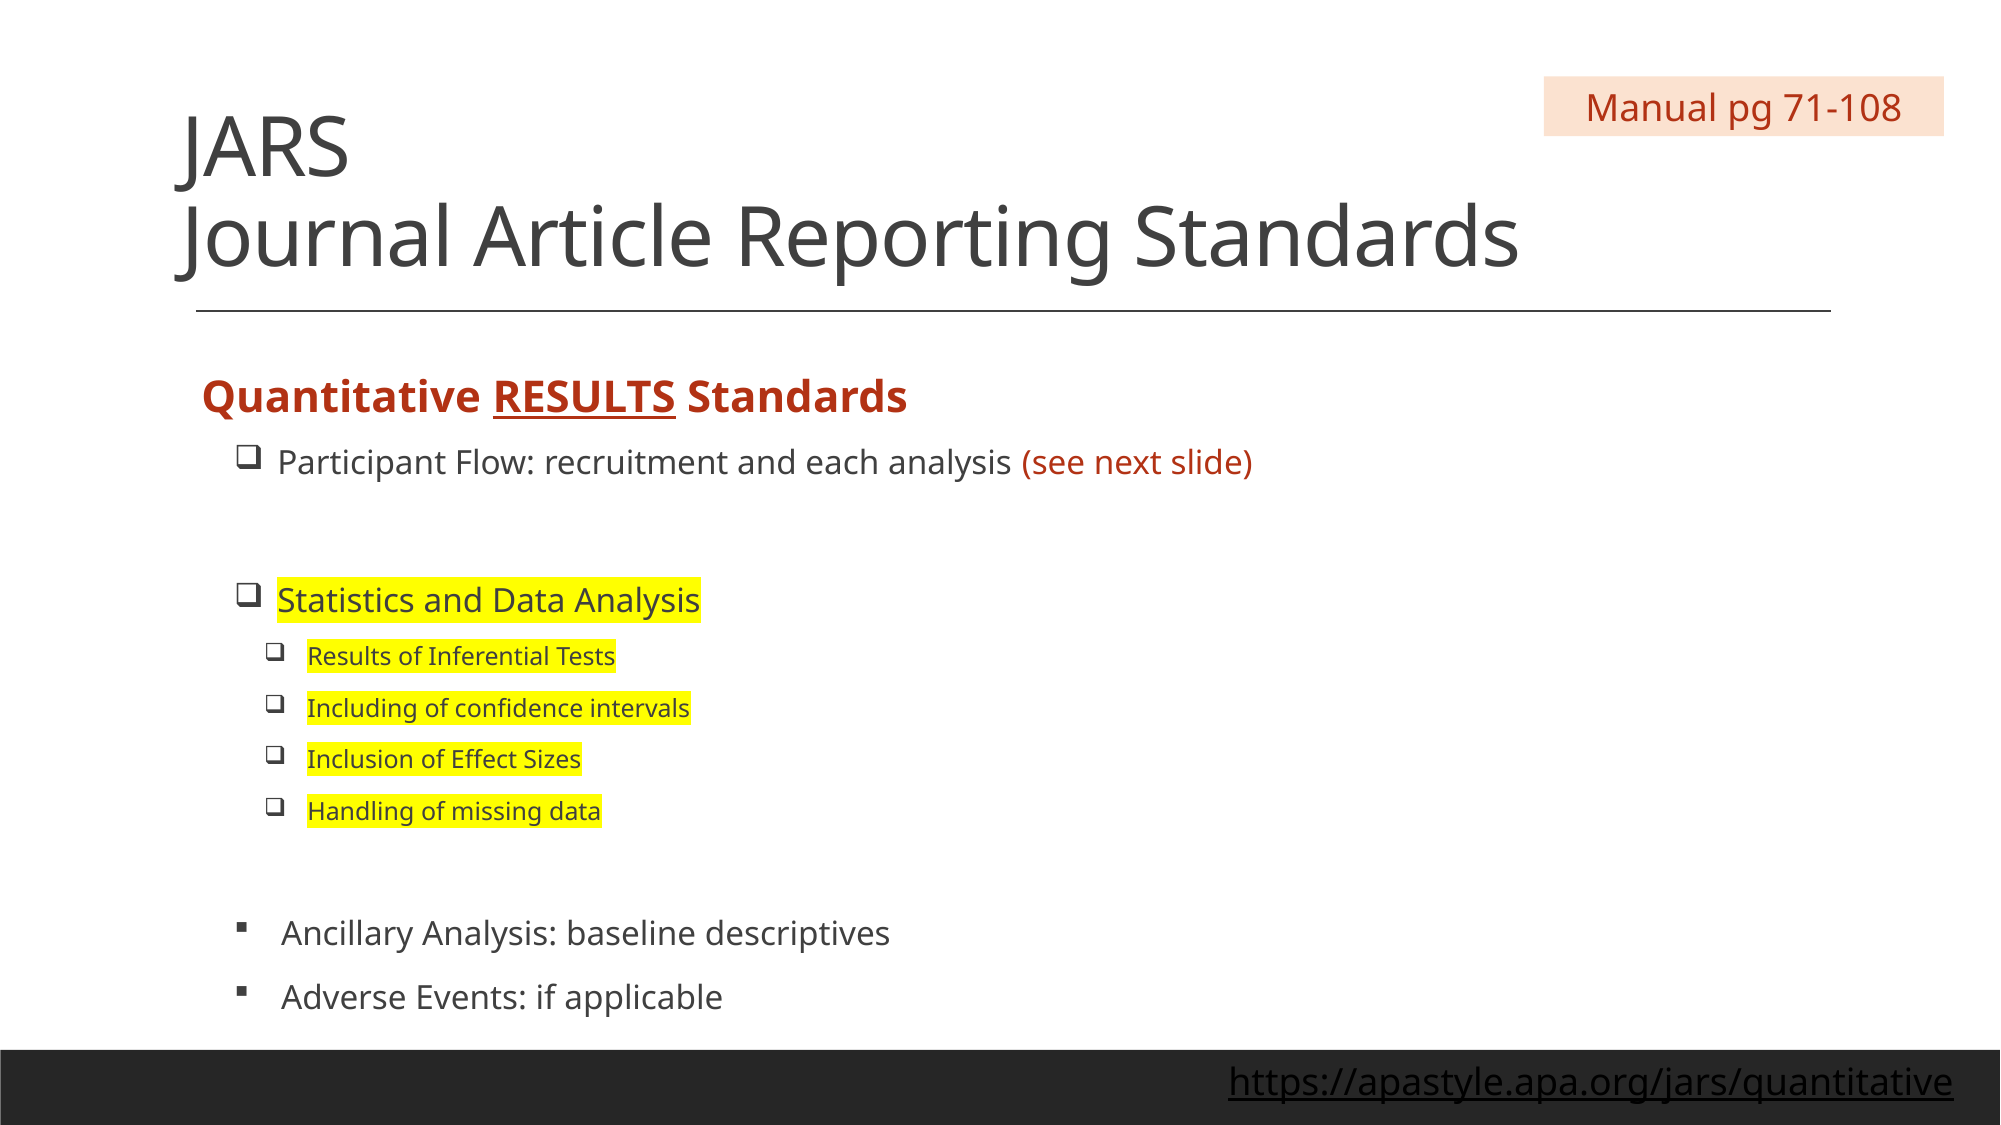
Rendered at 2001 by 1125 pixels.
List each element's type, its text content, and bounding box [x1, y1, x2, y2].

title JARS Journal Article Reporting Standards [166, 54, 1950, 293]
text_box https://apastyle.apa.org/jars/quantitative [978, 1050, 1979, 1117]
list Quantitative RESULTS Standards Participant Flow: recruitment and each analysis (see next slide) Statistics and Data Analysis Results of Inferential Tests Including of confidence intervals Inclusion of Effect Sizes Handling of missing data Ancillary Analysis: baseline descriptives Adverse Events: if applicable [201, 345, 1885, 1049]
